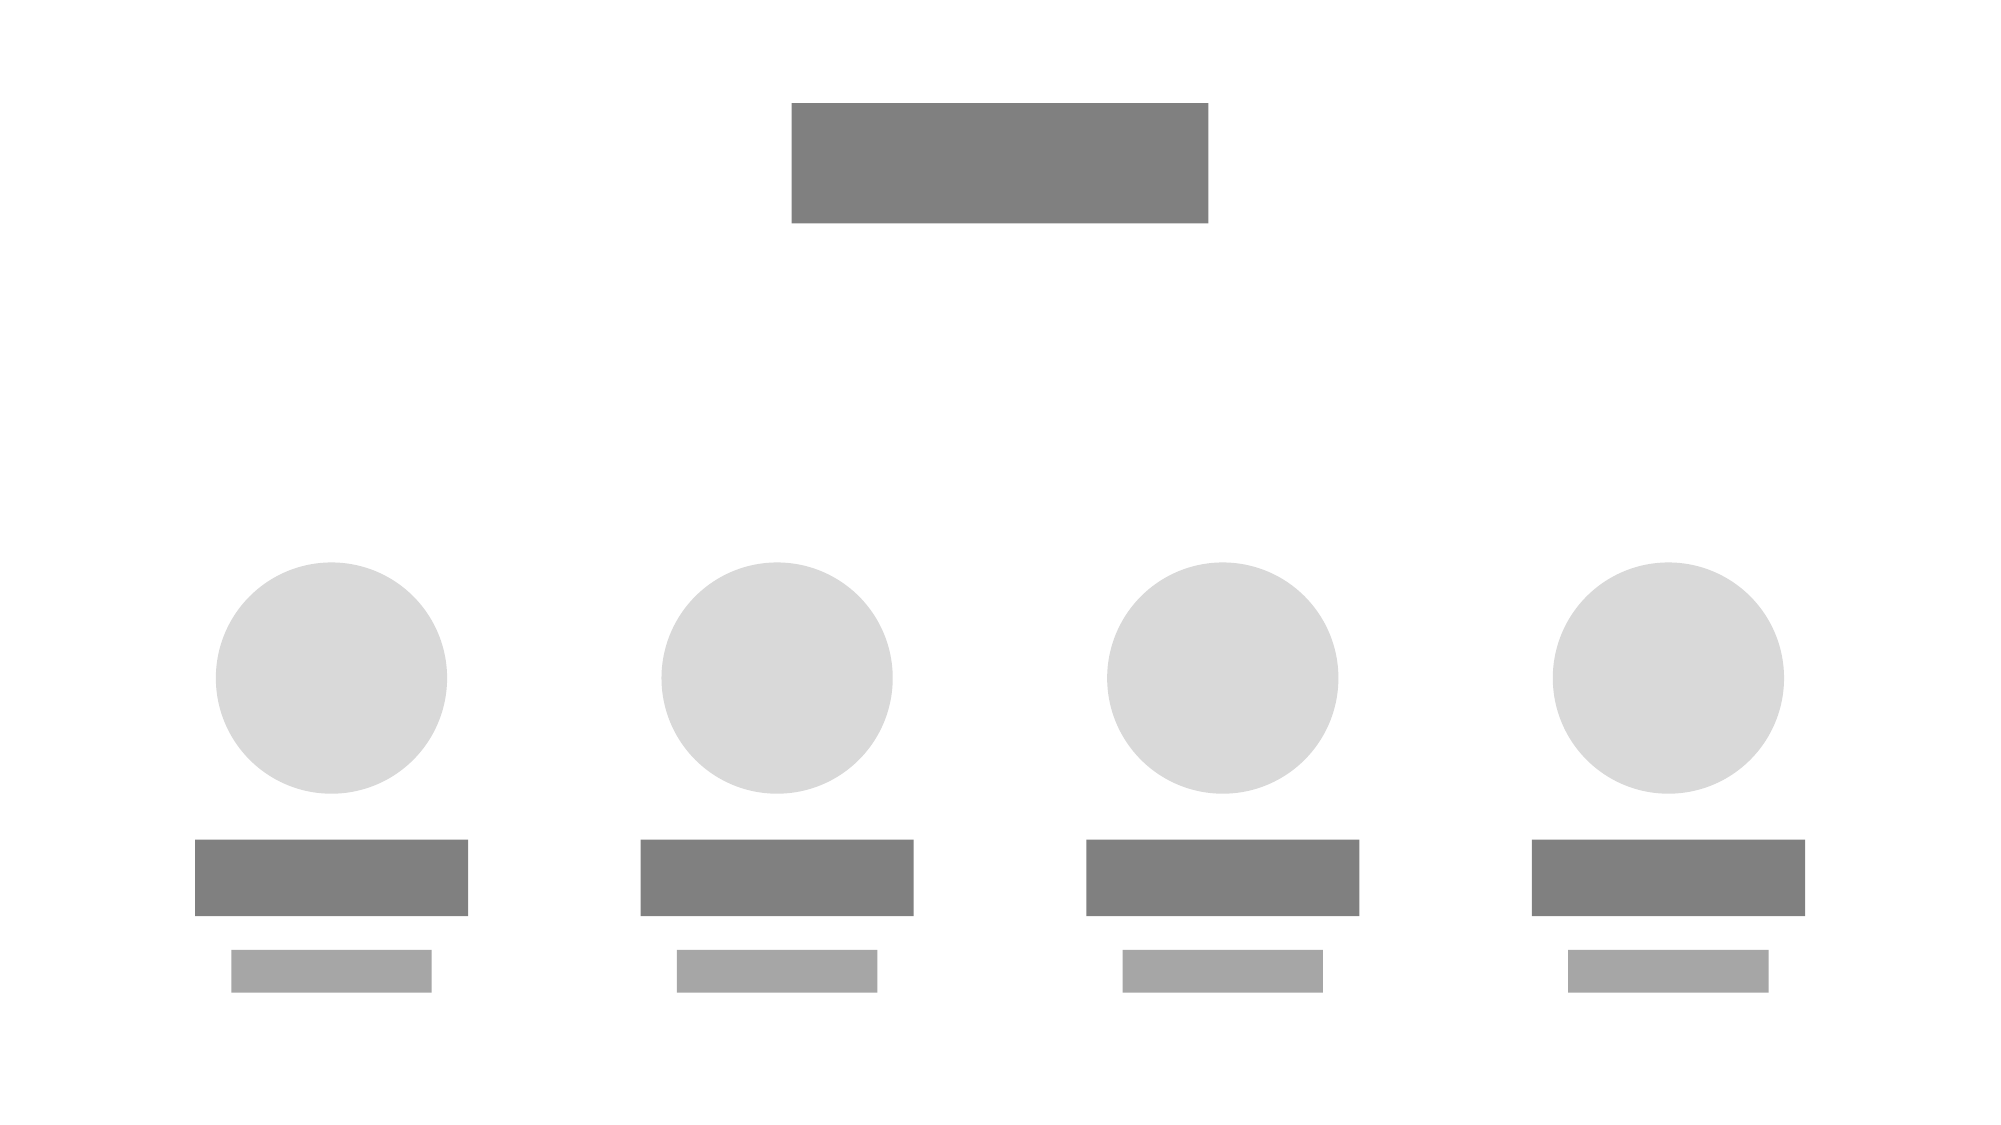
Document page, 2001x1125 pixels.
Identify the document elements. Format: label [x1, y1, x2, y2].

text_box [1085, 838, 1360, 917]
text_box [214, 561, 449, 795]
text_box [660, 561, 894, 795]
text_box [1567, 949, 1770, 994]
text_box [194, 838, 469, 917]
text_box [1121, 949, 1324, 994]
text_box [1551, 561, 1786, 795]
text_box [1106, 561, 1340, 795]
text_box [791, 102, 1209, 224]
text_box [230, 949, 433, 994]
text_box [676, 949, 878, 994]
text_box [1531, 838, 1806, 917]
text_box [640, 838, 915, 917]
